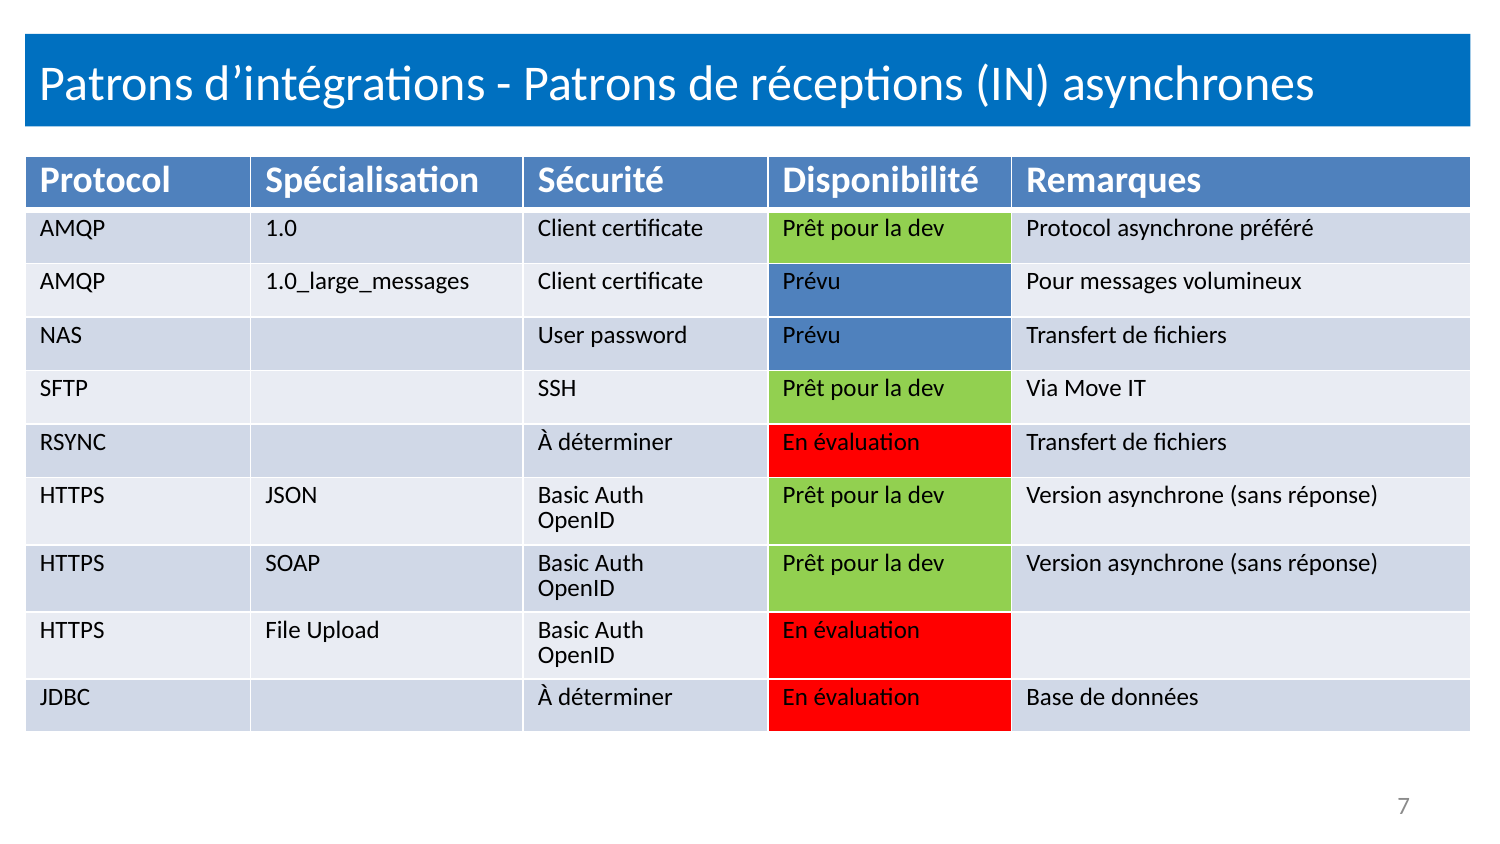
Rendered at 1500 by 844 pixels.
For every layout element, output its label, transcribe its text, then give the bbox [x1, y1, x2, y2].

table_header Spécialisation [251, 157, 522, 207]
table_header Remarques [1012, 157, 1470, 207]
table_cell 1.0_large_messages [251, 264, 522, 316]
table_header Protocol [26, 157, 250, 207]
table_cell HTTPS [26, 546, 250, 611]
table_cell En évaluation [769, 425, 1011, 477]
table_cell Protocol asynchrone préféré [1012, 213, 1470, 263]
table_cell SFTP [26, 371, 250, 423]
table_header Sécurité [524, 157, 767, 207]
table_cell Transfert de fichiers [1012, 425, 1470, 477]
table_cell Via Move IT [1012, 371, 1470, 423]
table_cell Basic Auth OpenID [524, 613, 767, 678]
table_cell AMQP [26, 213, 250, 263]
table_cell User password [524, 318, 767, 370]
table_cell JSON [251, 478, 522, 544]
table_cell À déterminer [524, 425, 767, 477]
table_cell Prévu [769, 318, 1011, 370]
table_cell [251, 318, 522, 370]
slide_number 7 [1074, 782, 1425, 828]
table_cell SSH [524, 371, 767, 423]
table_cell NAS [26, 318, 250, 370]
table_cell Version asynchrone (sans réponse) [1012, 546, 1470, 611]
table_cell Basic Auth OpenID [524, 546, 767, 611]
table_cell Version asynchrone (sans réponse) [1012, 478, 1470, 544]
table_cell RSYNC [26, 425, 250, 477]
table_cell Pour messages volumineux [1012, 264, 1470, 316]
table_cell HTTPS [26, 478, 250, 544]
table_cell AMQP [26, 264, 250, 316]
table_cell File Upload [251, 613, 522, 678]
table_cell Client certificate [524, 213, 767, 263]
table_cell Client certificate [524, 264, 767, 316]
table_cell 1.0 [251, 213, 522, 263]
table_cell En évaluation [769, 613, 1011, 678]
table_cell À déterminer [524, 680, 767, 731]
table_cell En évaluation [769, 680, 1011, 731]
table_cell Basic Auth OpenID [524, 478, 767, 544]
table_cell [1012, 613, 1470, 678]
table_cell [251, 680, 522, 731]
table_header Disponibilité [769, 157, 1011, 207]
table_cell Prêt pour la dev [769, 371, 1011, 423]
table_cell Transfert de fichiers [1012, 318, 1470, 370]
table_cell [251, 425, 522, 477]
table_cell SOAP [251, 546, 522, 611]
table_cell Prévu [769, 264, 1011, 316]
table_cell HTTPS [26, 613, 250, 678]
table_cell JDBC [26, 680, 250, 731]
table_cell Prêt pour la dev [769, 546, 1011, 611]
table_cell Prêt pour la dev [769, 213, 1011, 263]
table_cell Base de données [1012, 680, 1470, 731]
title Patrons d’intégrations - Patrons de réceptions (IN) asynchrones [25, 33, 1471, 127]
table_cell [251, 371, 522, 423]
table_cell Prêt pour la dev [769, 478, 1011, 544]
